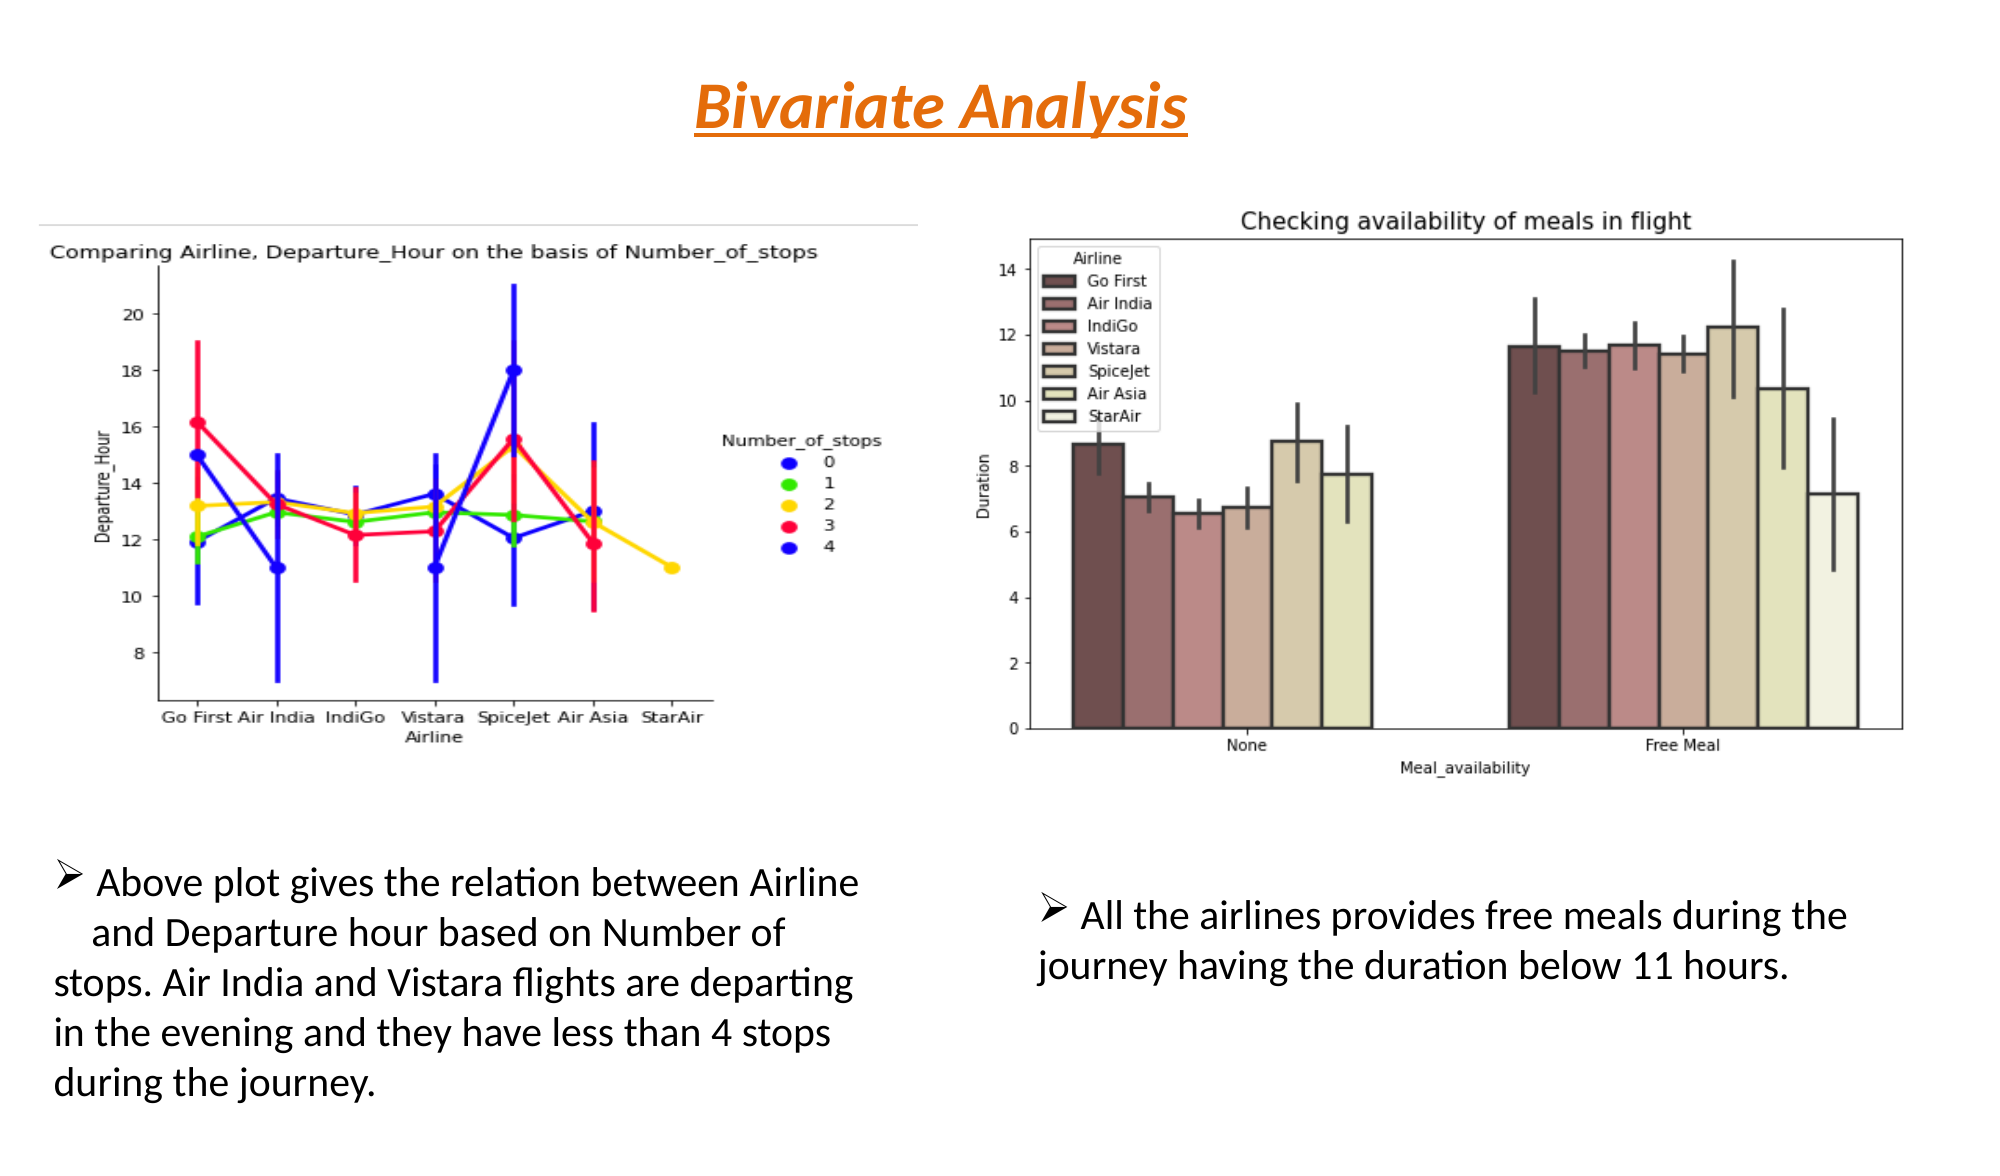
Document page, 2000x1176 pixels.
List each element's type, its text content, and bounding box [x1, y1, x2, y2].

picture [964, 200, 1938, 788]
picture [38, 224, 919, 764]
title Bivariate Analysis [531, 36, 1352, 168]
text_box All the airlines provides free meals during the journey having the duration below 11 hours. [1023, 880, 1973, 1056]
text_box Above plot gives the relation between Airline and Departure hour based on Number of stops. Air India and Vistara flights are departing in the evening and they have less than 4 stops during the journey. [38, 847, 906, 1172]
